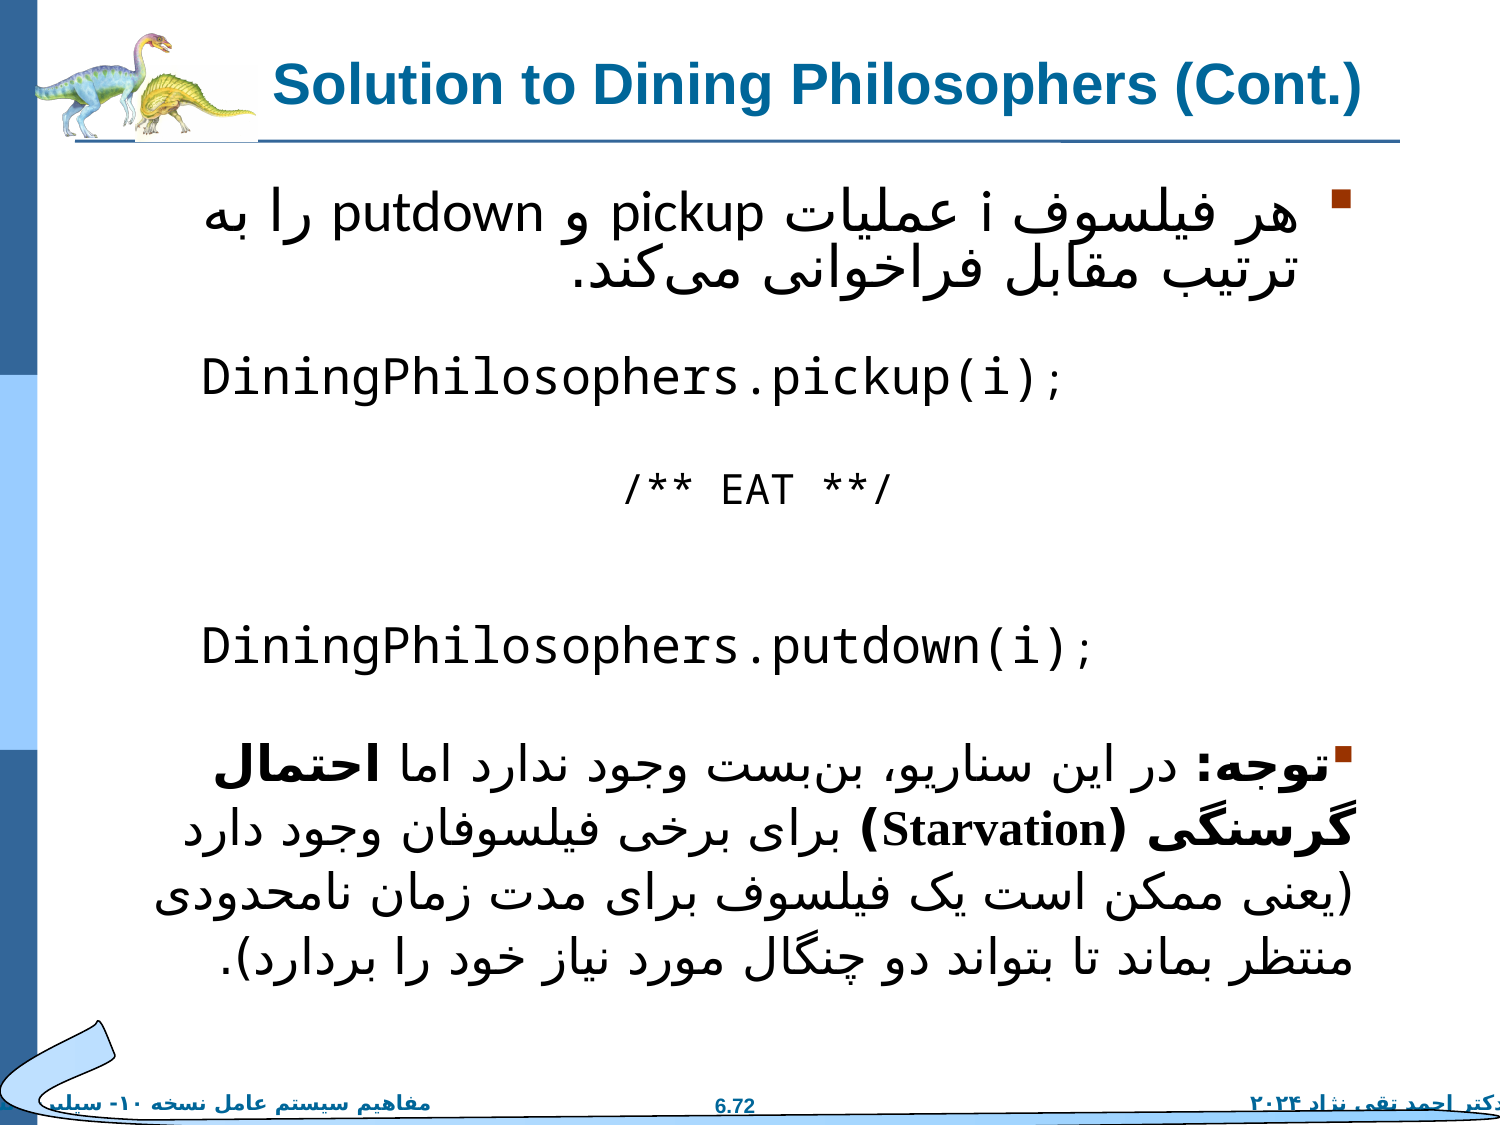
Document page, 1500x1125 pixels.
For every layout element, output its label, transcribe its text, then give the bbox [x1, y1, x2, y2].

list هر فیلسوف i عملیات pickup و putdown را به ترتیب مقابل فراخوانی می‌کند. DiningPhilosophers.pickup(i); /** EAT **/ DiningPhilosophers.putdown(i); توجه: در این سناریو، بن‌بست وجود ندارد اما احتمال گرسنگی (Starvation) برای برخی فیلسوفان وجود دارد (یعنی ممکن است یک فیلسوف برای مدت زمان نامحدودی منتظر بماند تا بتواند دو چنگال مورد نیاز خود را بردارد). [130, 178, 1372, 1044]
picture [18, 20, 258, 151]
title Solution to Dining Philosophers (Cont.) [168, 19, 1468, 124]
